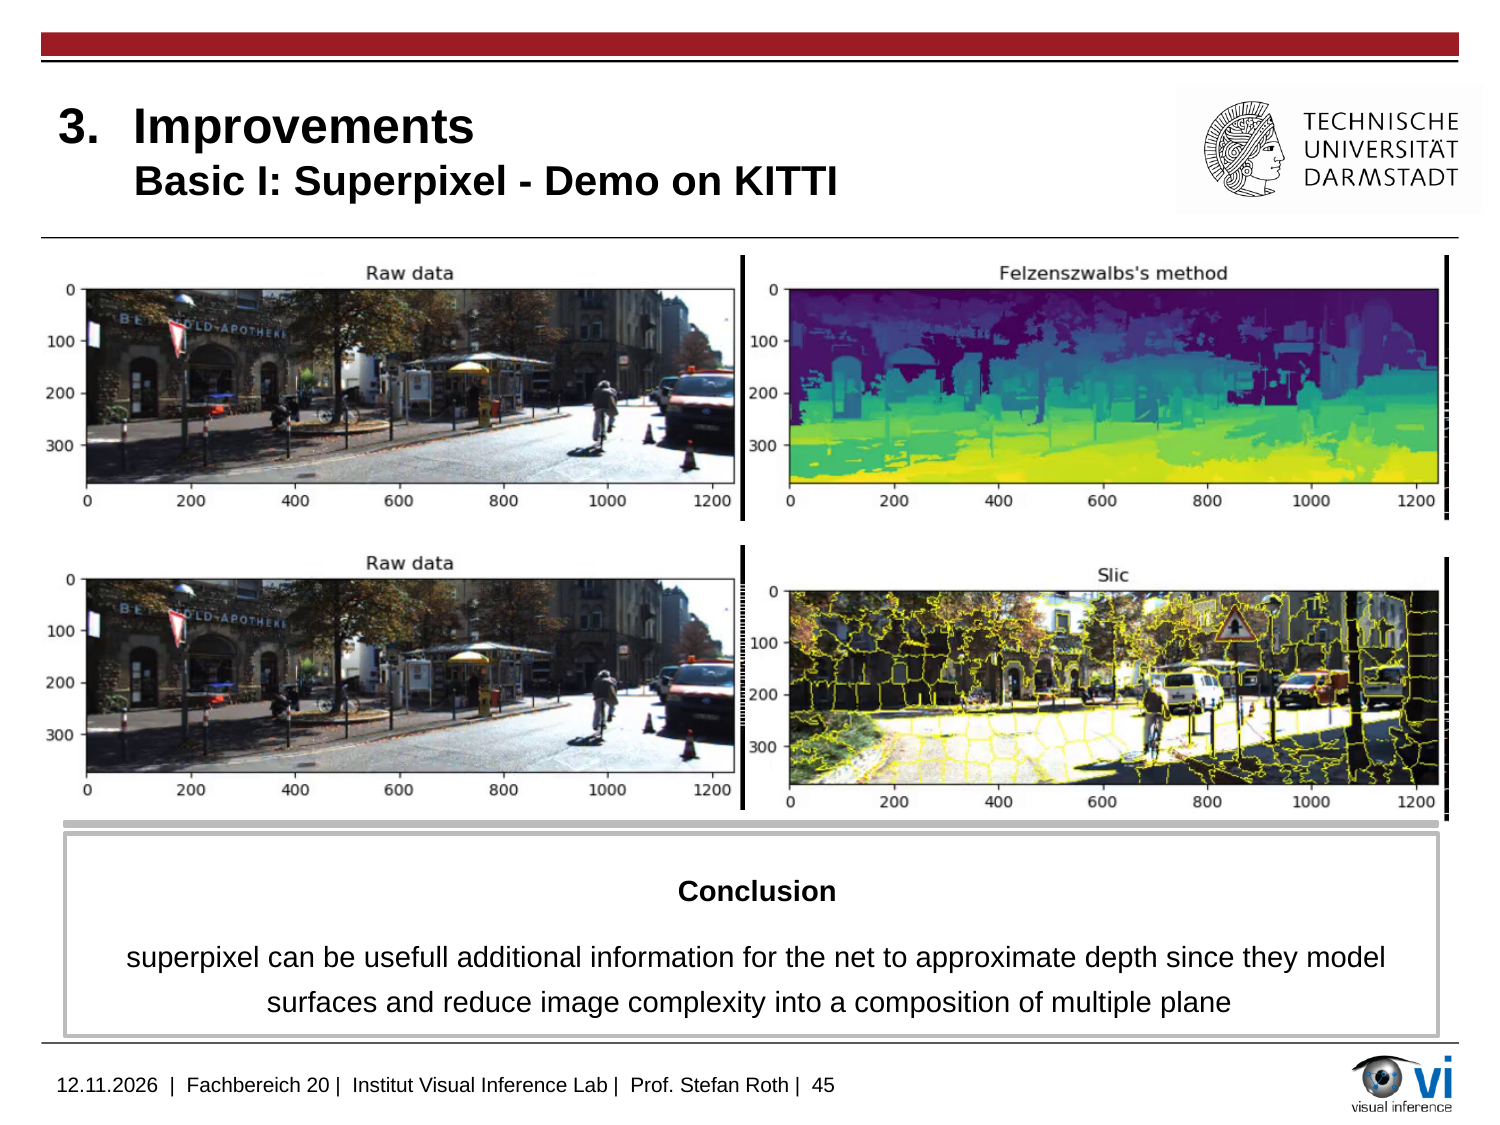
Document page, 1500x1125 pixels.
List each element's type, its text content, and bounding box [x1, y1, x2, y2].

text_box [31, 254, 746, 522]
title Improvements Basic I: Superpixel - Demo on KITTI [58, 79, 1149, 218]
picture [1175, 84, 1483, 214]
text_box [64, 821, 1439, 1037]
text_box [745, 556, 1450, 823]
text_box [31, 544, 746, 811]
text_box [747, 254, 1450, 522]
picture [1351, 1055, 1500, 1112]
